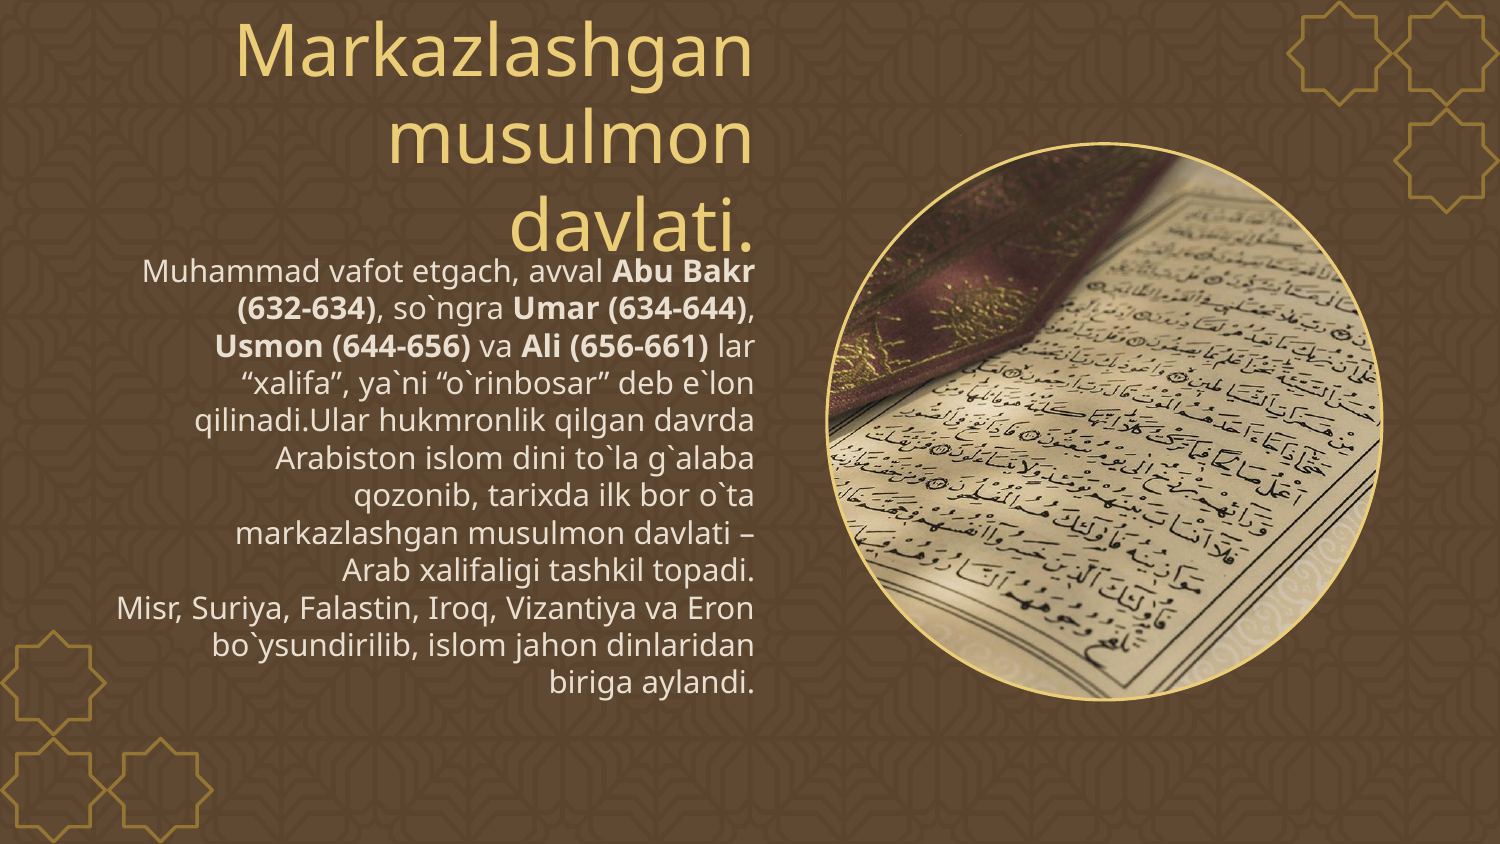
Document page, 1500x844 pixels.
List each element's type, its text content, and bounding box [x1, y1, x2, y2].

picture [826, 143, 1383, 701]
title Markazlashgan musulmon davlati. [139, 90, 771, 179]
subtitle Muhammad vafot etgach, avval Abu Bakr (632-634), so`ngra Umar (634-644), Usmon (644-656) va Ali (656-661) lar “xalifa”, ya`ni “o`rinbosar” deb e`lon qilinadi.Ular hukmronlik qilgan davrda Arabiston islom dini to`la g`alaba qozonib, tarixda ilk bor o`ta markazlashgan musulmon davlati – Arab xalifaligi tashkil topadi. Misr, Suriya, Falastin, Iroq, Vizantiya va Eron bo`ysundirilib, islom jahon dinlaridan biriga aylandi. [70, 235, 771, 460]
